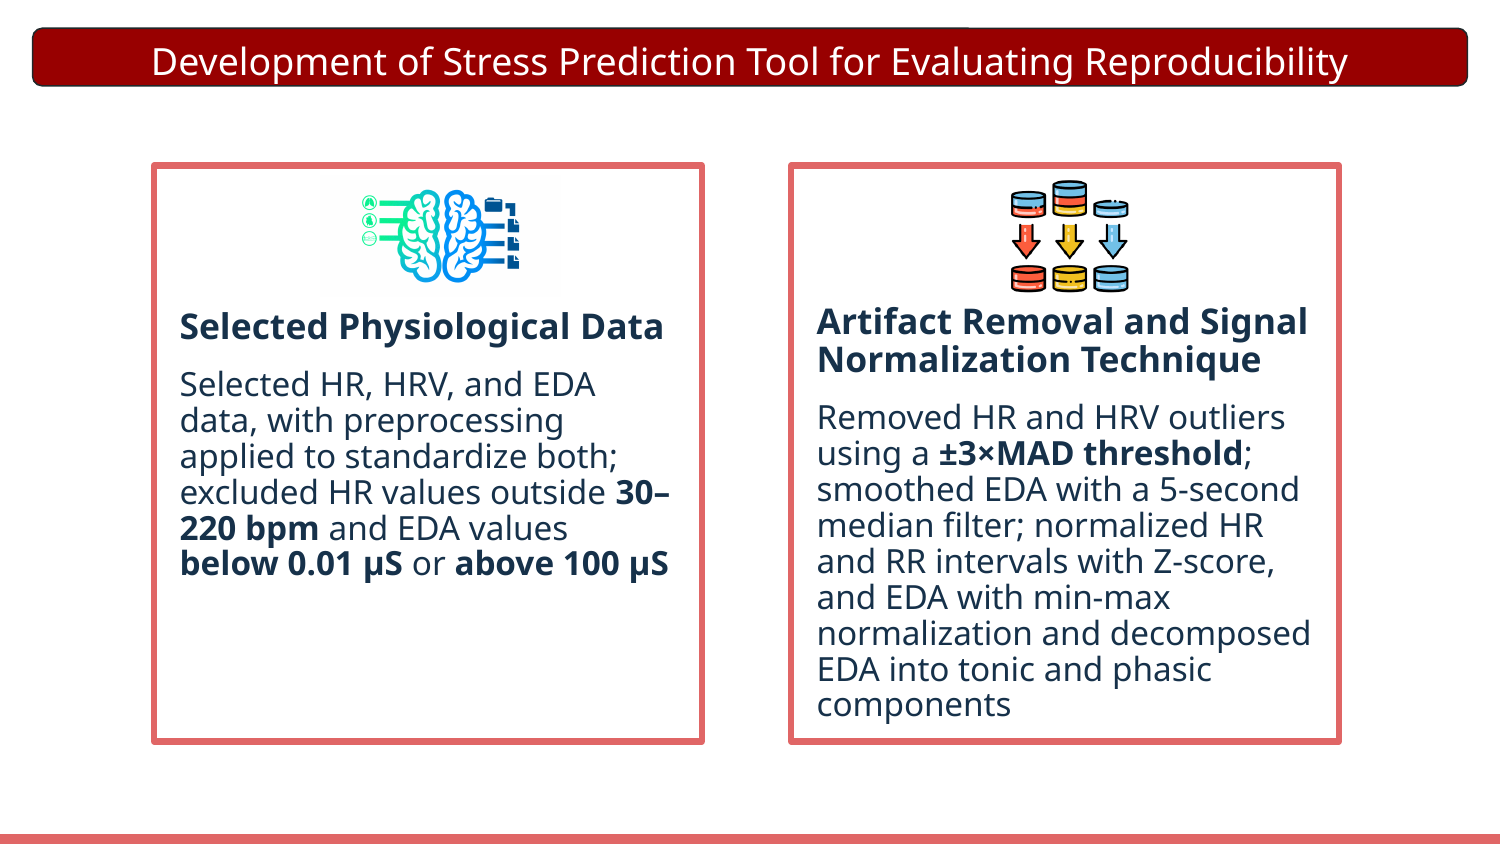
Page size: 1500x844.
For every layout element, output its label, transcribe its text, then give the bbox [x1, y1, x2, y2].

picture [320, 175, 562, 297]
text_box Artifact Removal and Signal Normalization Technique Removed HR and HRV outliers using a ±3×MAD threshold; smoothed EDA with a 5-second median filter; normalized HR and RR intervals with Z-score, and EDA with min-max normalization and decomposed EDA into tonic and phasic components [791, 165, 1339, 742]
text_box Selected Physiological Data Selected HR, HRV, and EDA data, with preprocessing applied to standardize both; excluded HR values outside 30–220 bpm and EDA values below 0.01 µS or above 100 µS [154, 165, 702, 742]
picture [1009, 175, 1130, 297]
text_box Development of Stress Prediction Tool for Evaluating Reproducibility [32, 28, 1468, 86]
